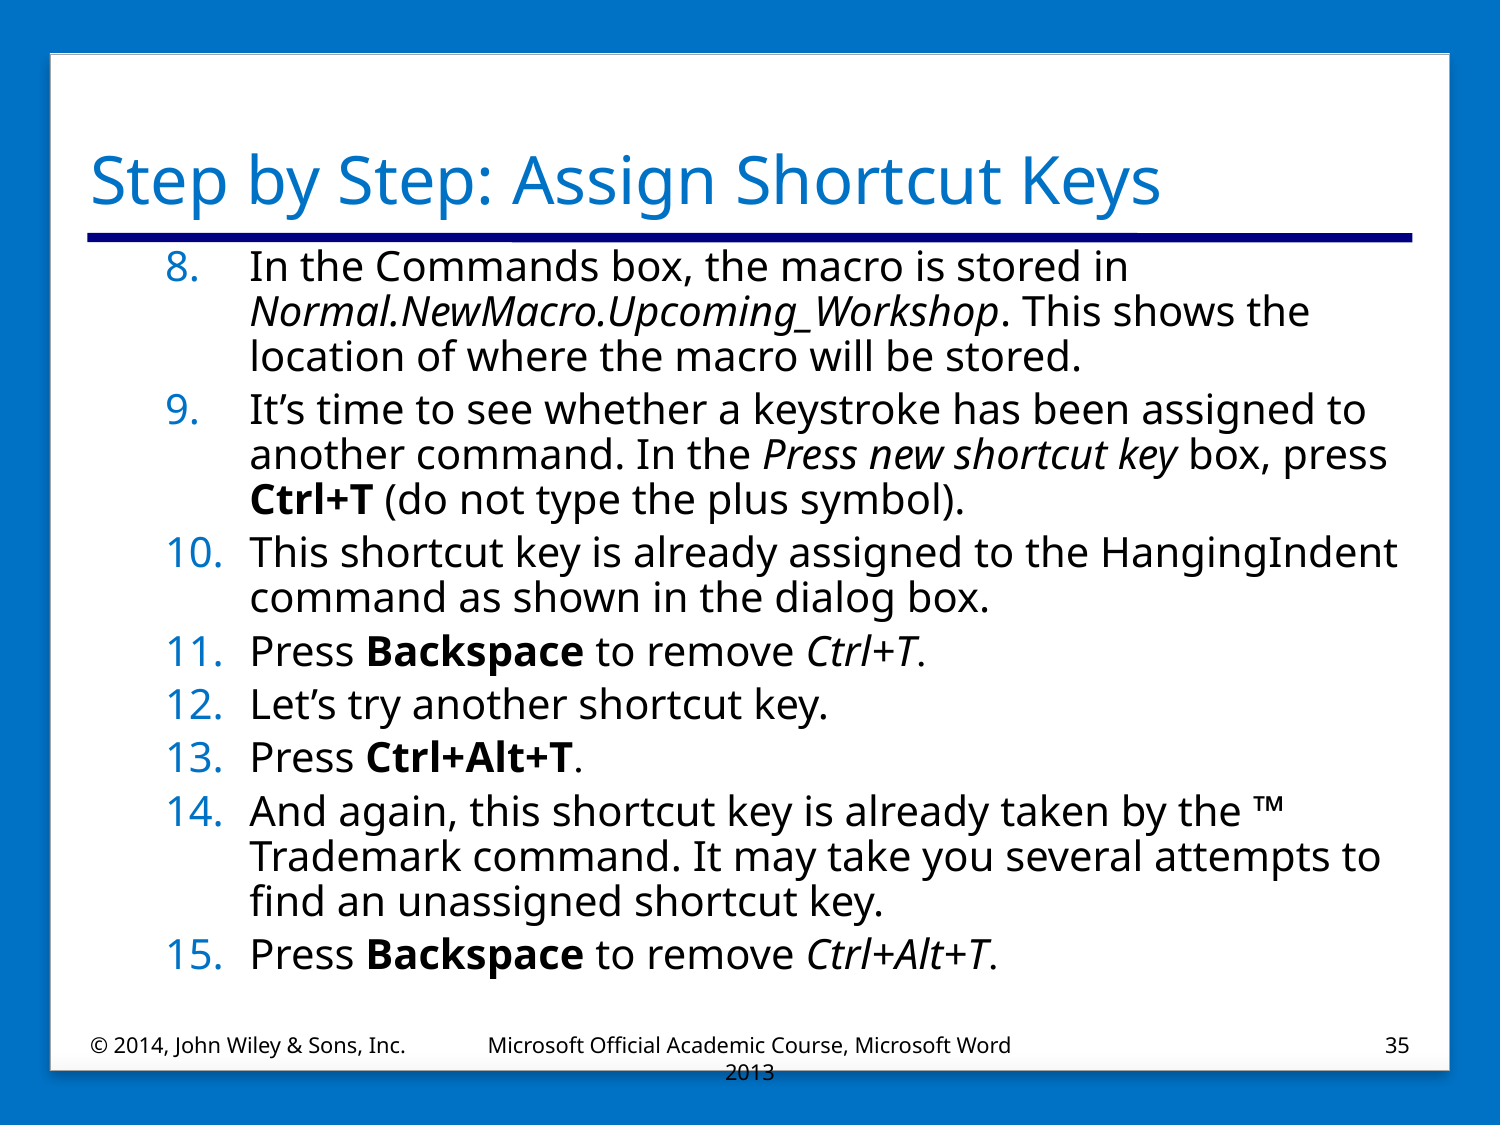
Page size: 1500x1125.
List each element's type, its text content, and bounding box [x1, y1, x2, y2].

list In the Commands box, the macro is stored in Normal.NewMacro.Upcoming_Workshop. This shows the location of where the macro will be stored. It’s time to see whether a keystroke has been assigned to another command. In the Press new shortcut key box, press Ctrl+T (do not type the plus symbol). This shortcut key is already assigned to the HangingIndent command as shown in the dialog box. Press Backspace to remove Ctrl+T. Let’s try another shortcut key. Press Ctrl+Alt+T. And again, this shortcut key is already taken by the ™ Trademark command. It may take you several attempts to find an unassigned shortcut key. Press Backspace to remove Ctrl+Alt+T. [75, 237, 1425, 1063]
footer Microsoft Official Academic Course, Microsoft Word 2013 [449, 1024, 1051, 1103]
slide_number © 2014, John Wiley & Sons, Inc. [74, 1024, 426, 1103]
slide_number 35 [1074, 1024, 1426, 1103]
title Step by Step: Assign Shortcut Keys [74, 74, 1426, 226]
